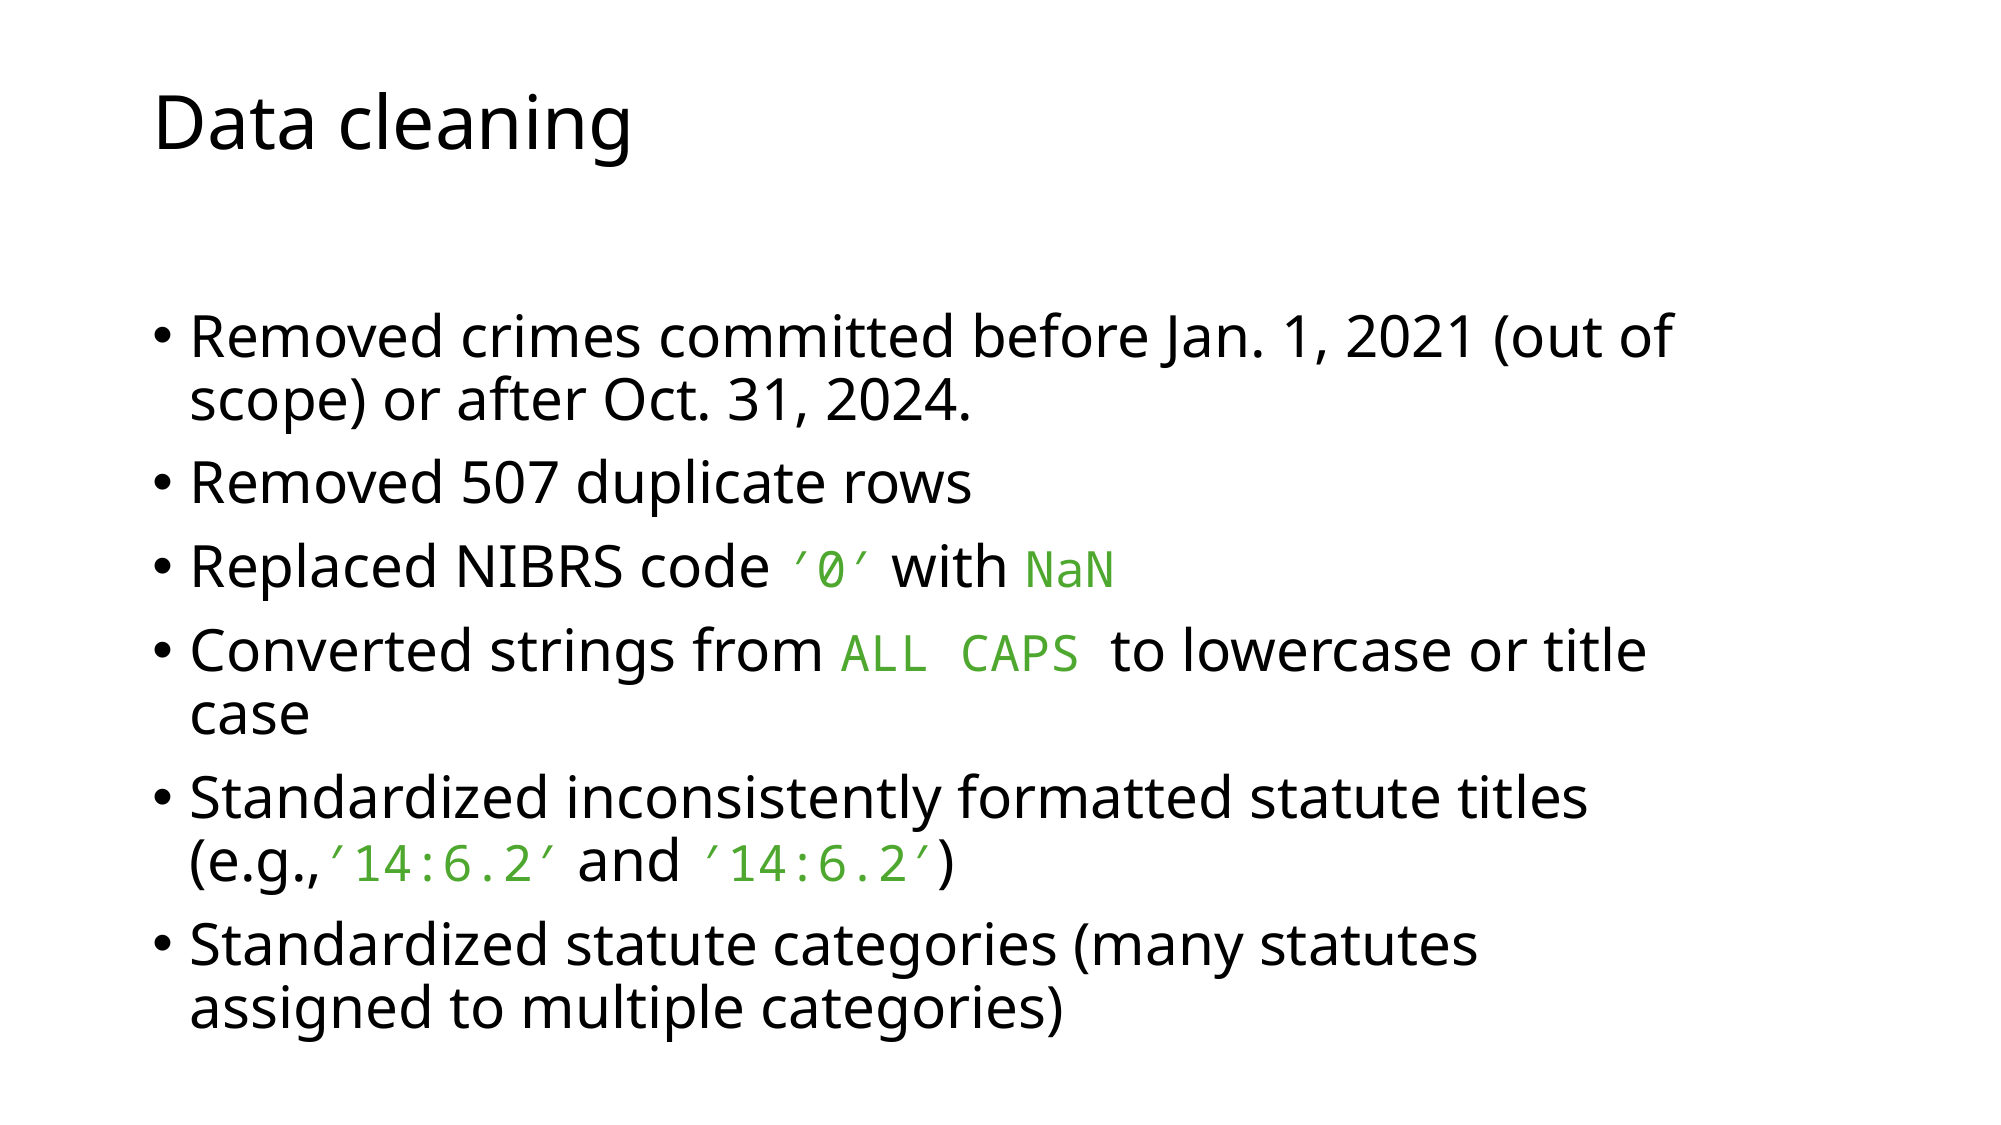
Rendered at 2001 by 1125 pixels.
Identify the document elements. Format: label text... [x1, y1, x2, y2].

list Removed crimes committed before Jan. 1, 2021 (out of scope) or after Oct. 31, 2024. Removed 507 duplicate rows Replaced NIBRS code ′0′ with NaN Converted strings from ALL CAPS to lowercase or title case Standardized inconsistently formatted statute titles (e.g.,′14:6.2′ and ′14:6.2′) Standardized statute categories (many statutes assigned to multiple categories) [137, 299, 1710, 1014]
title Data cleaning [137, 59, 1863, 191]
